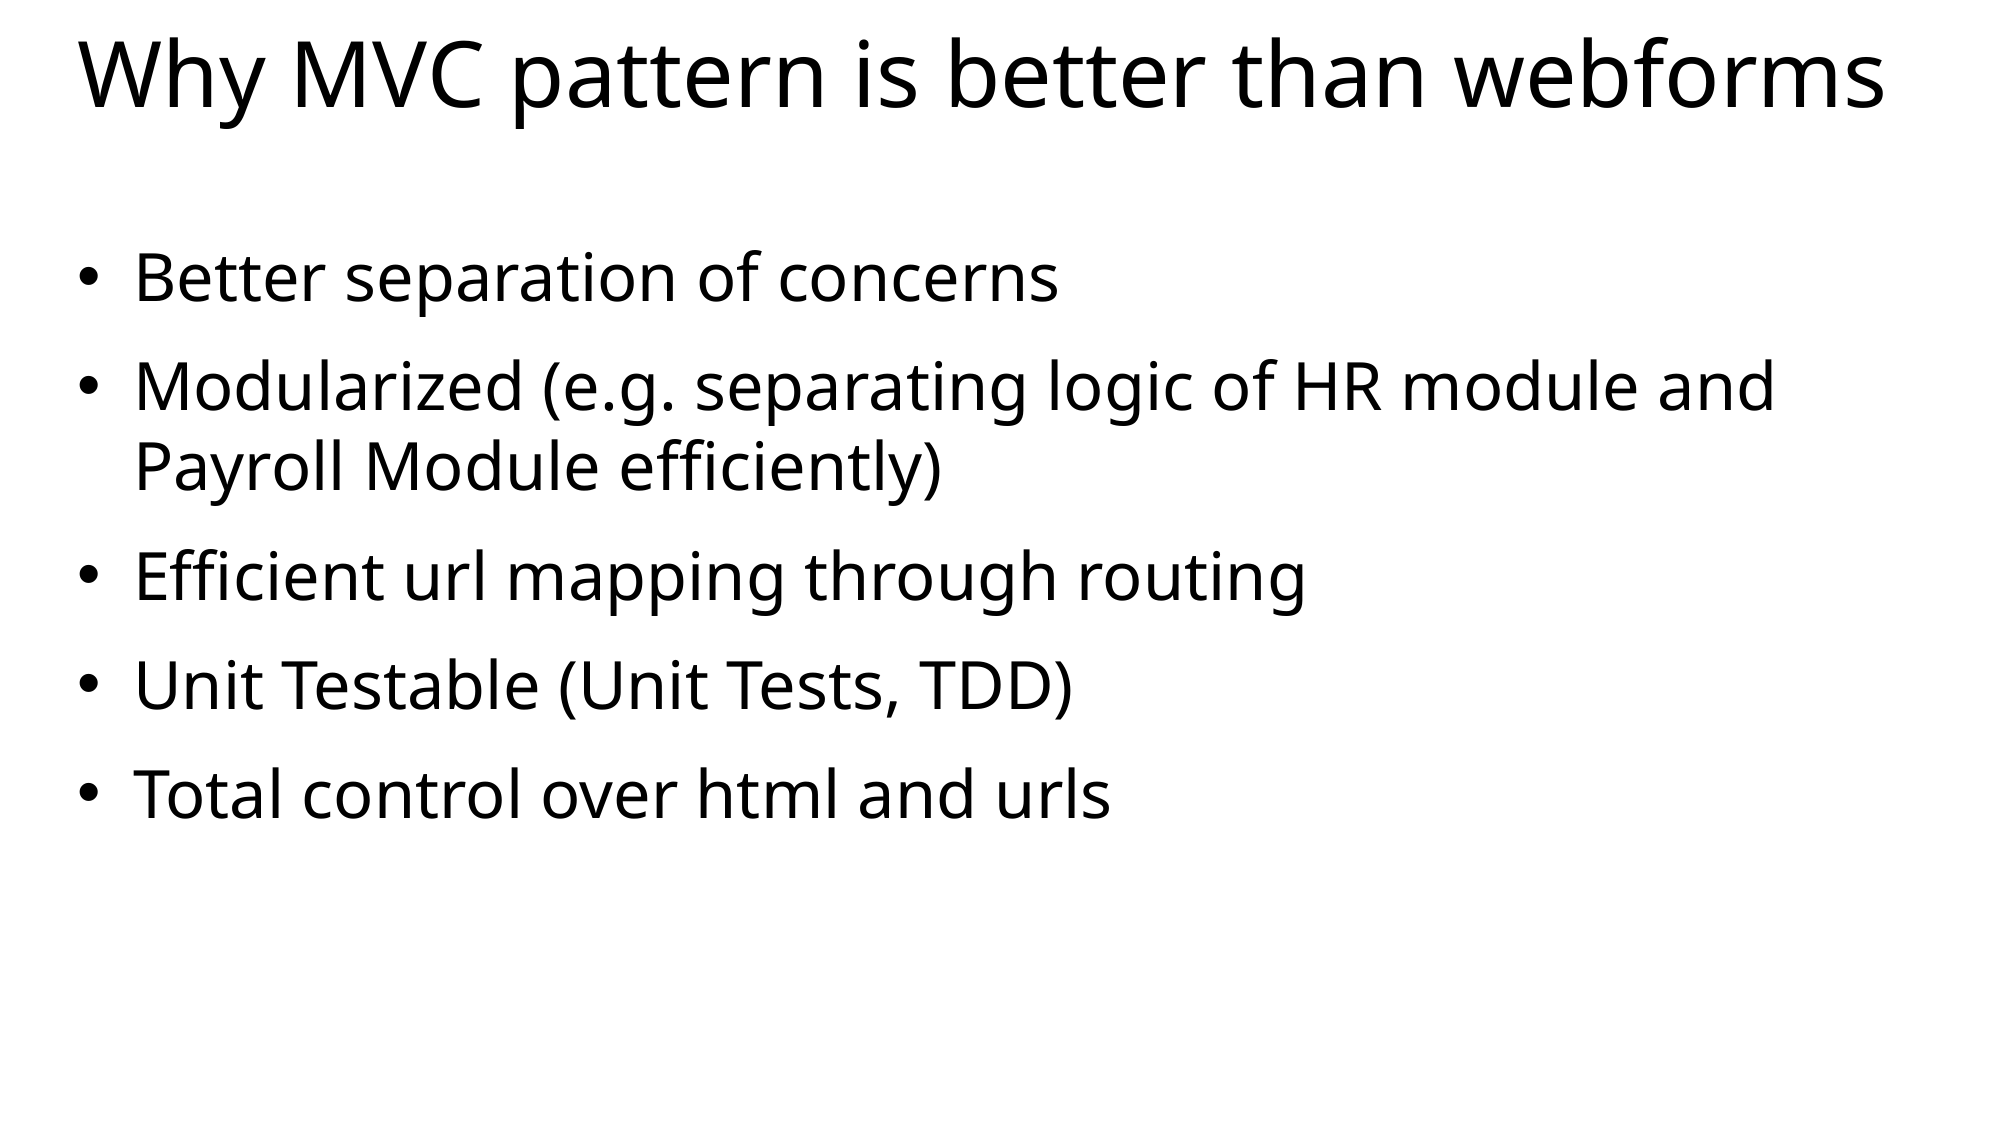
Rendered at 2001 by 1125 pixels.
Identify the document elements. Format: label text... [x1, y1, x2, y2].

list Better separation of concerns Modularized (e.g. separating logic of HR module and Payroll Module efficiently) Efficient url mapping through routing Unit Testable (Unit Tests, TDD) Total control over html and urls [62, 227, 1953, 1096]
title Why MVC pattern is better than webforms [62, 29, 1953, 205]
